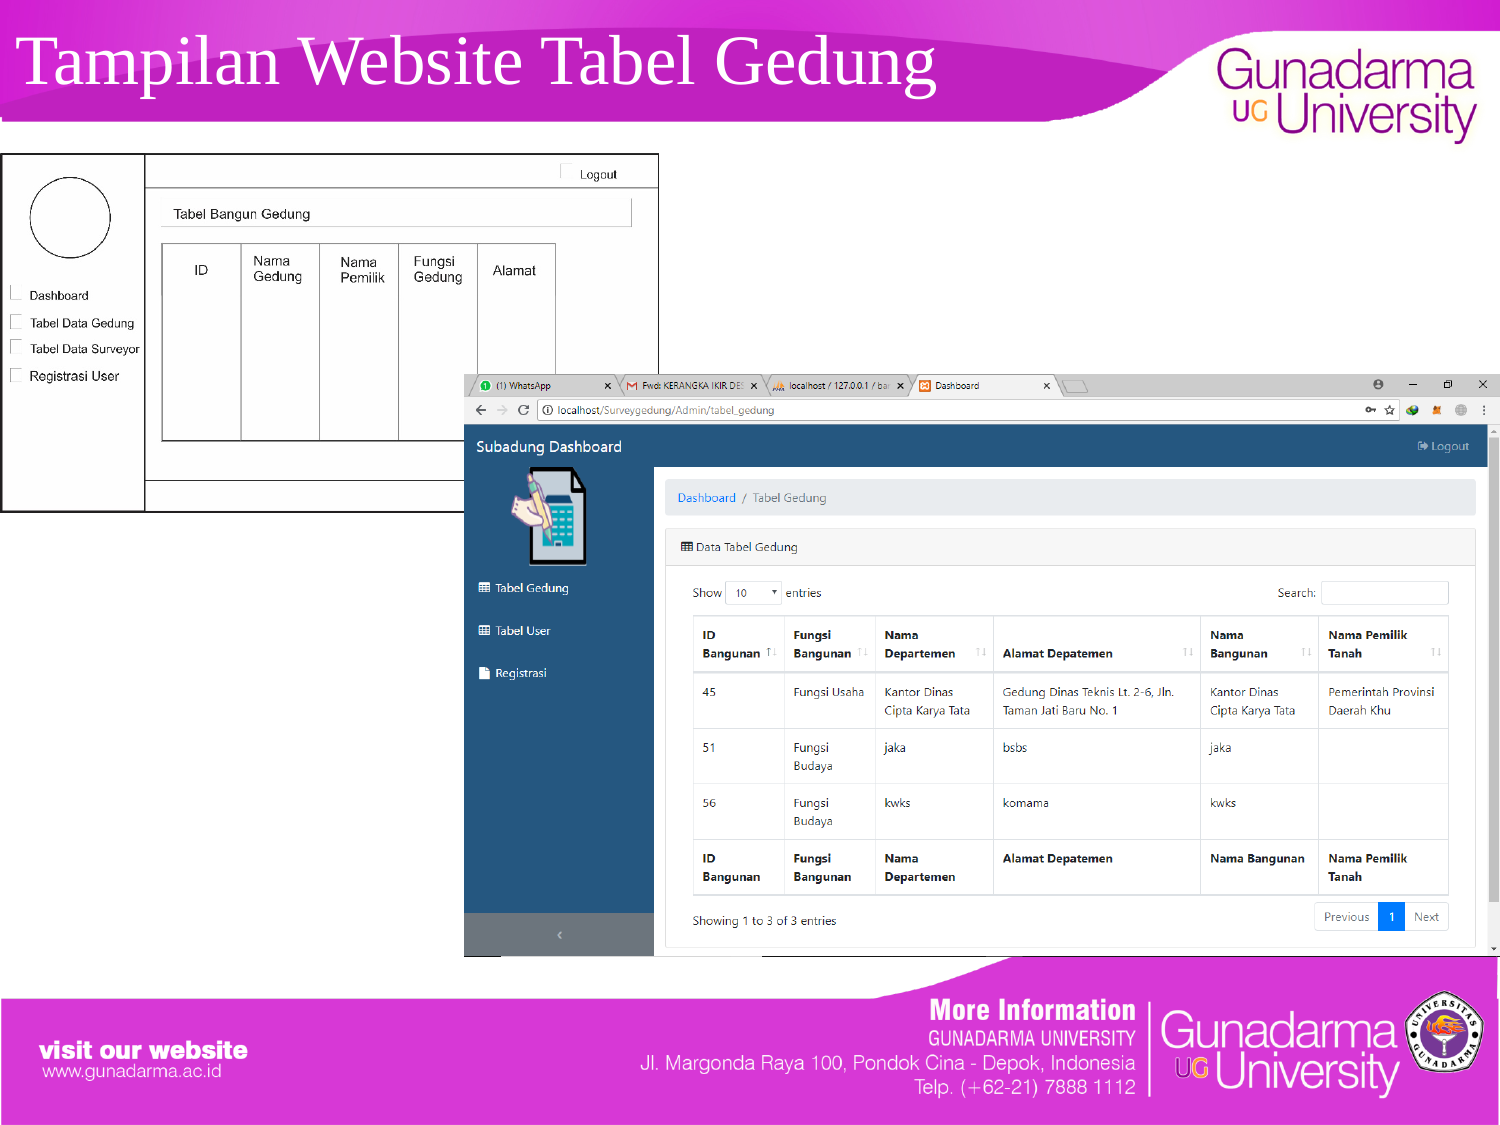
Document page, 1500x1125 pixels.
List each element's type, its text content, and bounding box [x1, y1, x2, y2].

picture [0, 0, 1500, 513]
picture [0, 899, 1500, 1125]
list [464, 374, 1500, 958]
title Tampilan Website Tabel Gedung [0, 0, 1113, 138]
